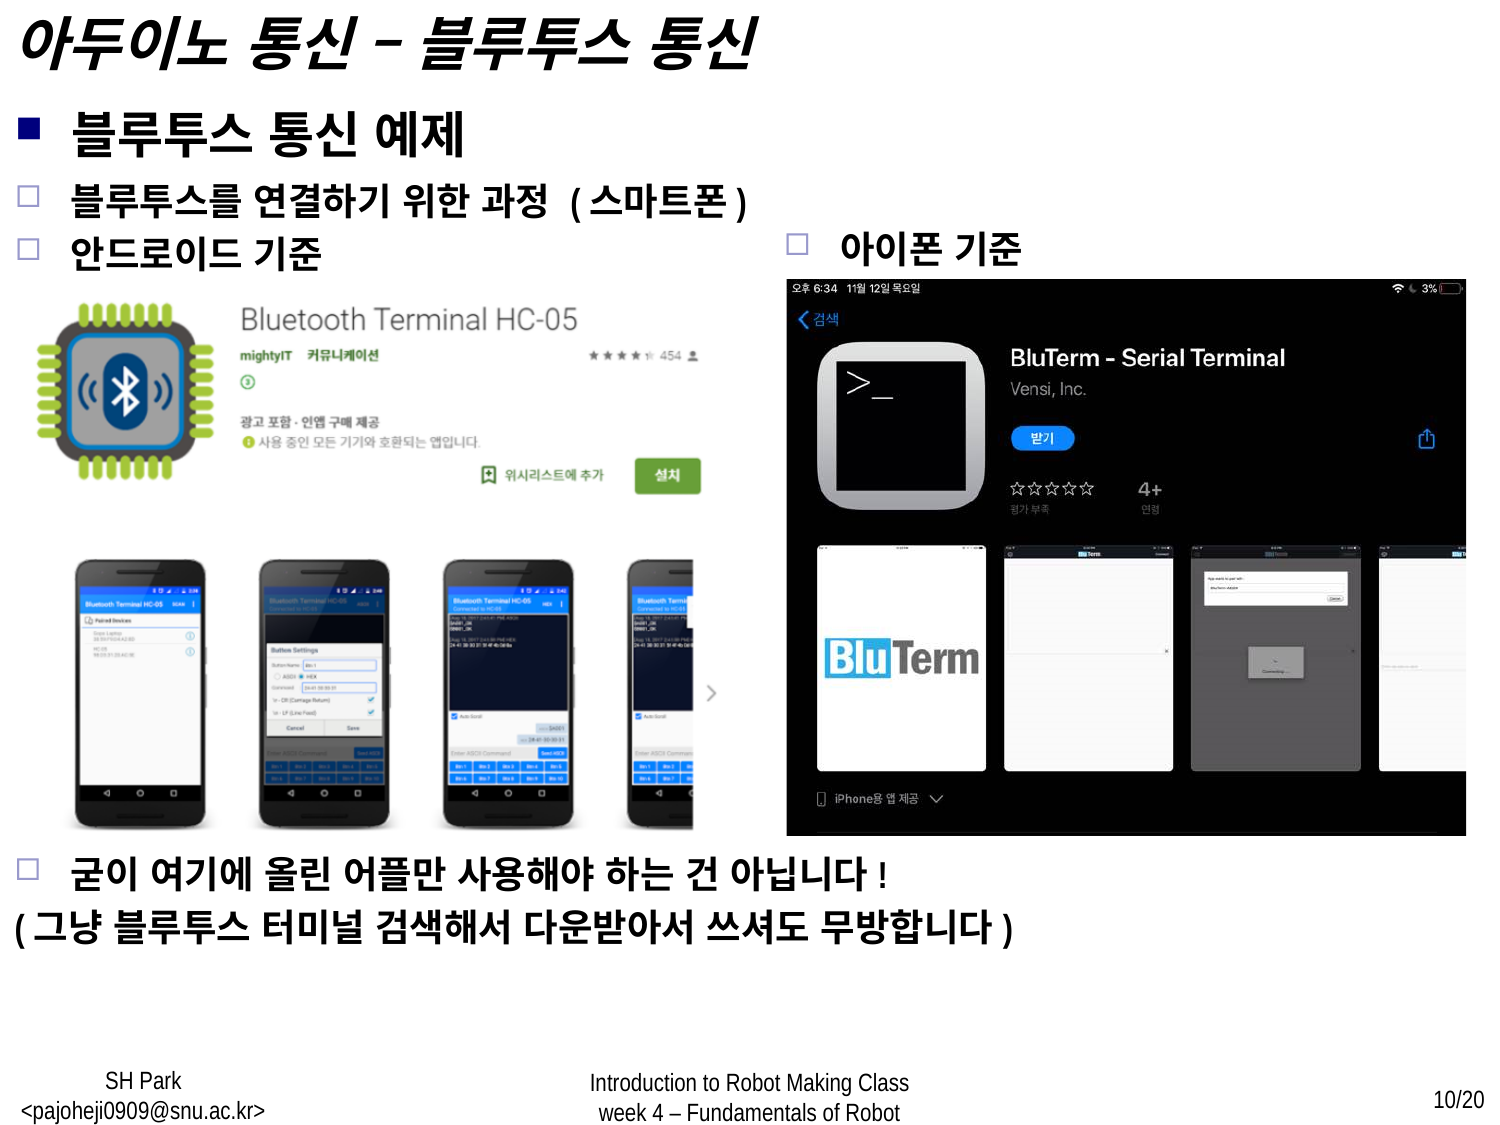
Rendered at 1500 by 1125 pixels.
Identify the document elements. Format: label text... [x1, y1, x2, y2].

text_box 아두이노 통신 – 블루투스 통신 [0, 0, 1500, 85]
picture [786, 279, 1467, 836]
text_box 블루투스 통신 예제 [0, 103, 1198, 164]
text_box 블루투스를 연결하기 위한 과정 (스마트폰) 안드로이드 기준 [0, 178, 848, 276]
slide_number SH Park <pajoheji0909@snu.ac.kr> [0, 1057, 288, 1125]
footer Introduction to Robot Making Class week 4 – Fundamentals of Robot [288, 1058, 1500, 1125]
text_box 굳이 여기에 올린 어플만 사용해야 하는 건 아닙니다! (그냥 블루투스 터미널 검색해서 다운받아서 쓰셔도 무방합니다) [0, 851, 1467, 949]
picture [24, 279, 719, 835]
text_box 아이폰 기준 [769, 225, 1500, 271]
